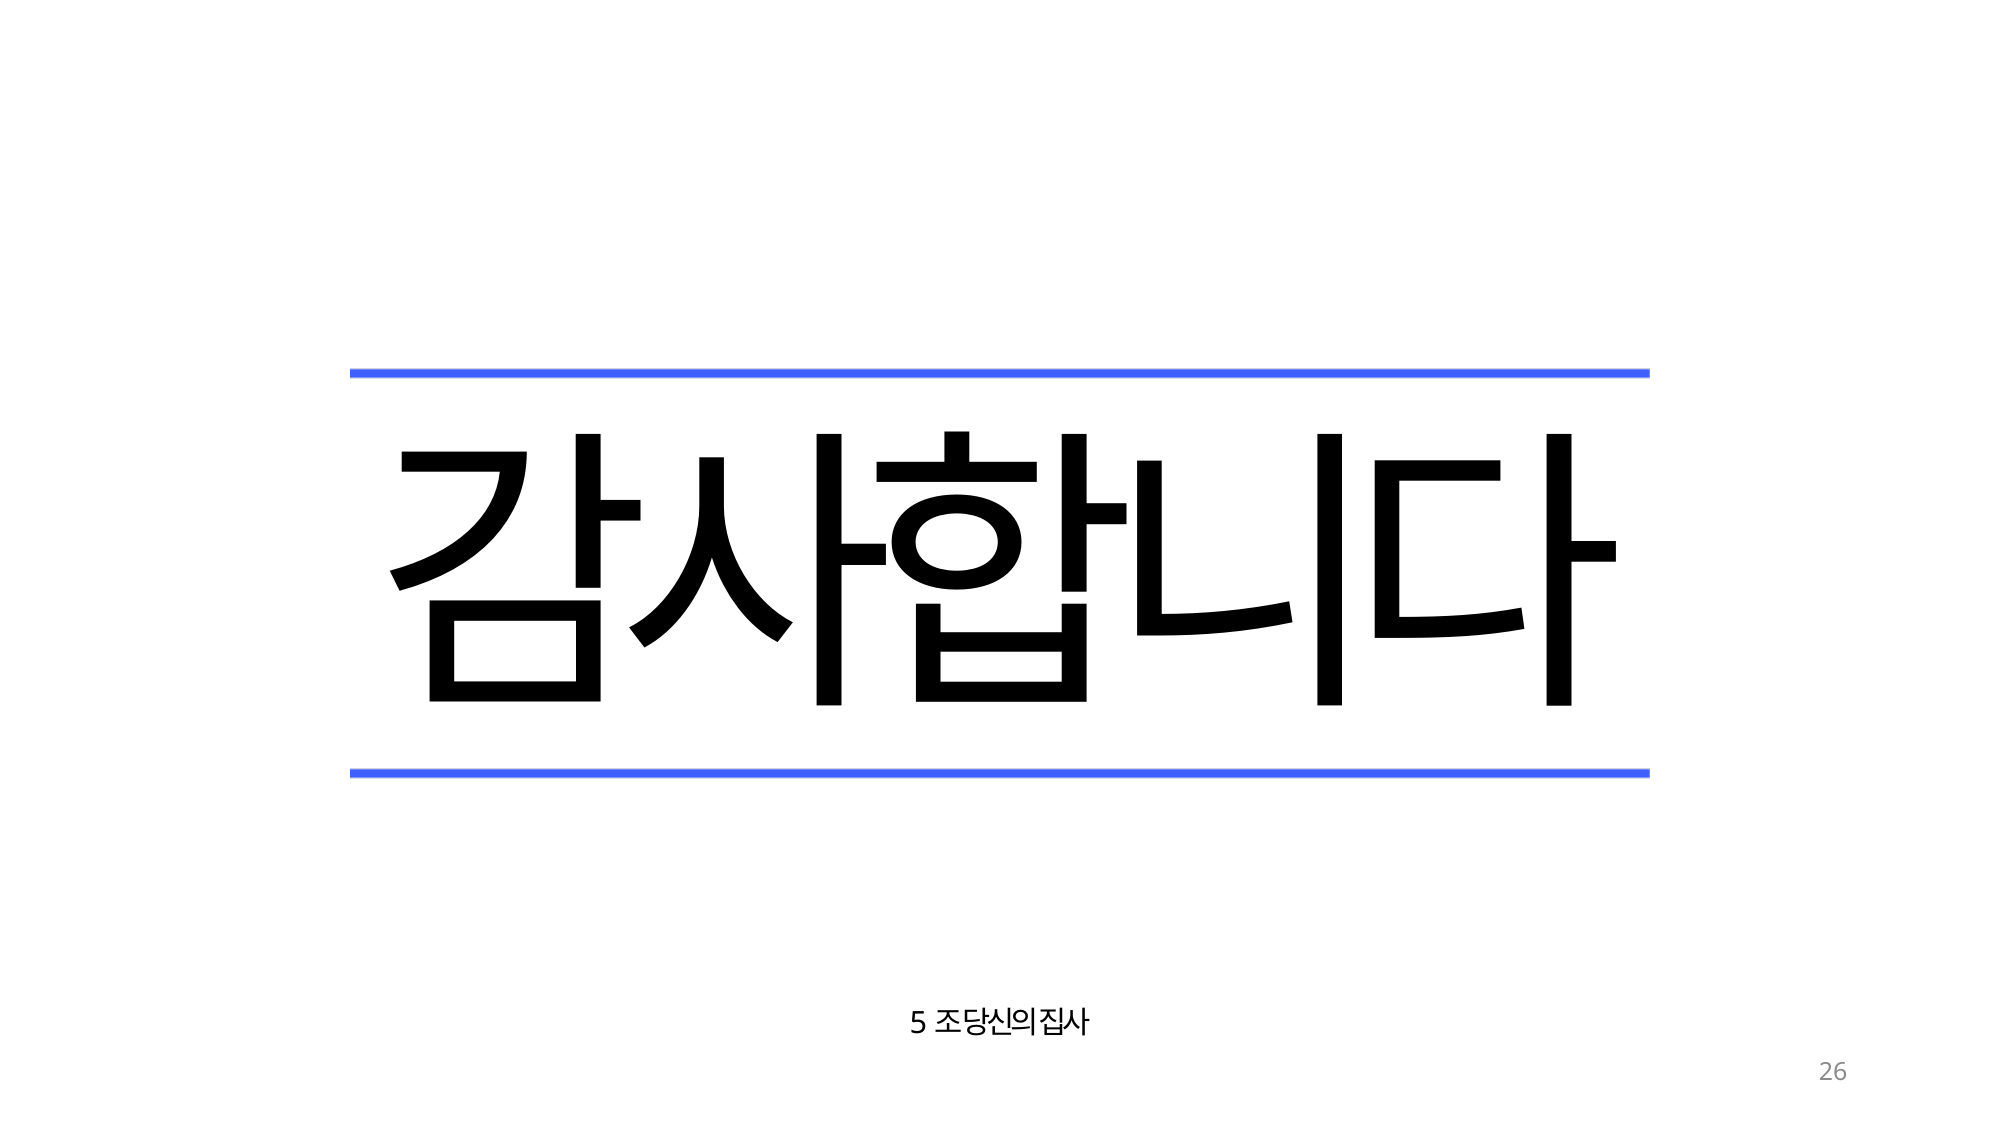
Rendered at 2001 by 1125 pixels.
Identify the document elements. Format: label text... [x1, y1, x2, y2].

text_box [350, 756, 1650, 791]
text_box 5조 당신의 집사 [690, 995, 1310, 1051]
text_box 감 사 합 니 다 [170, 375, 1830, 915]
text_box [350, 356, 1650, 391]
slide_number 26 [1412, 1042, 1863, 1103]
